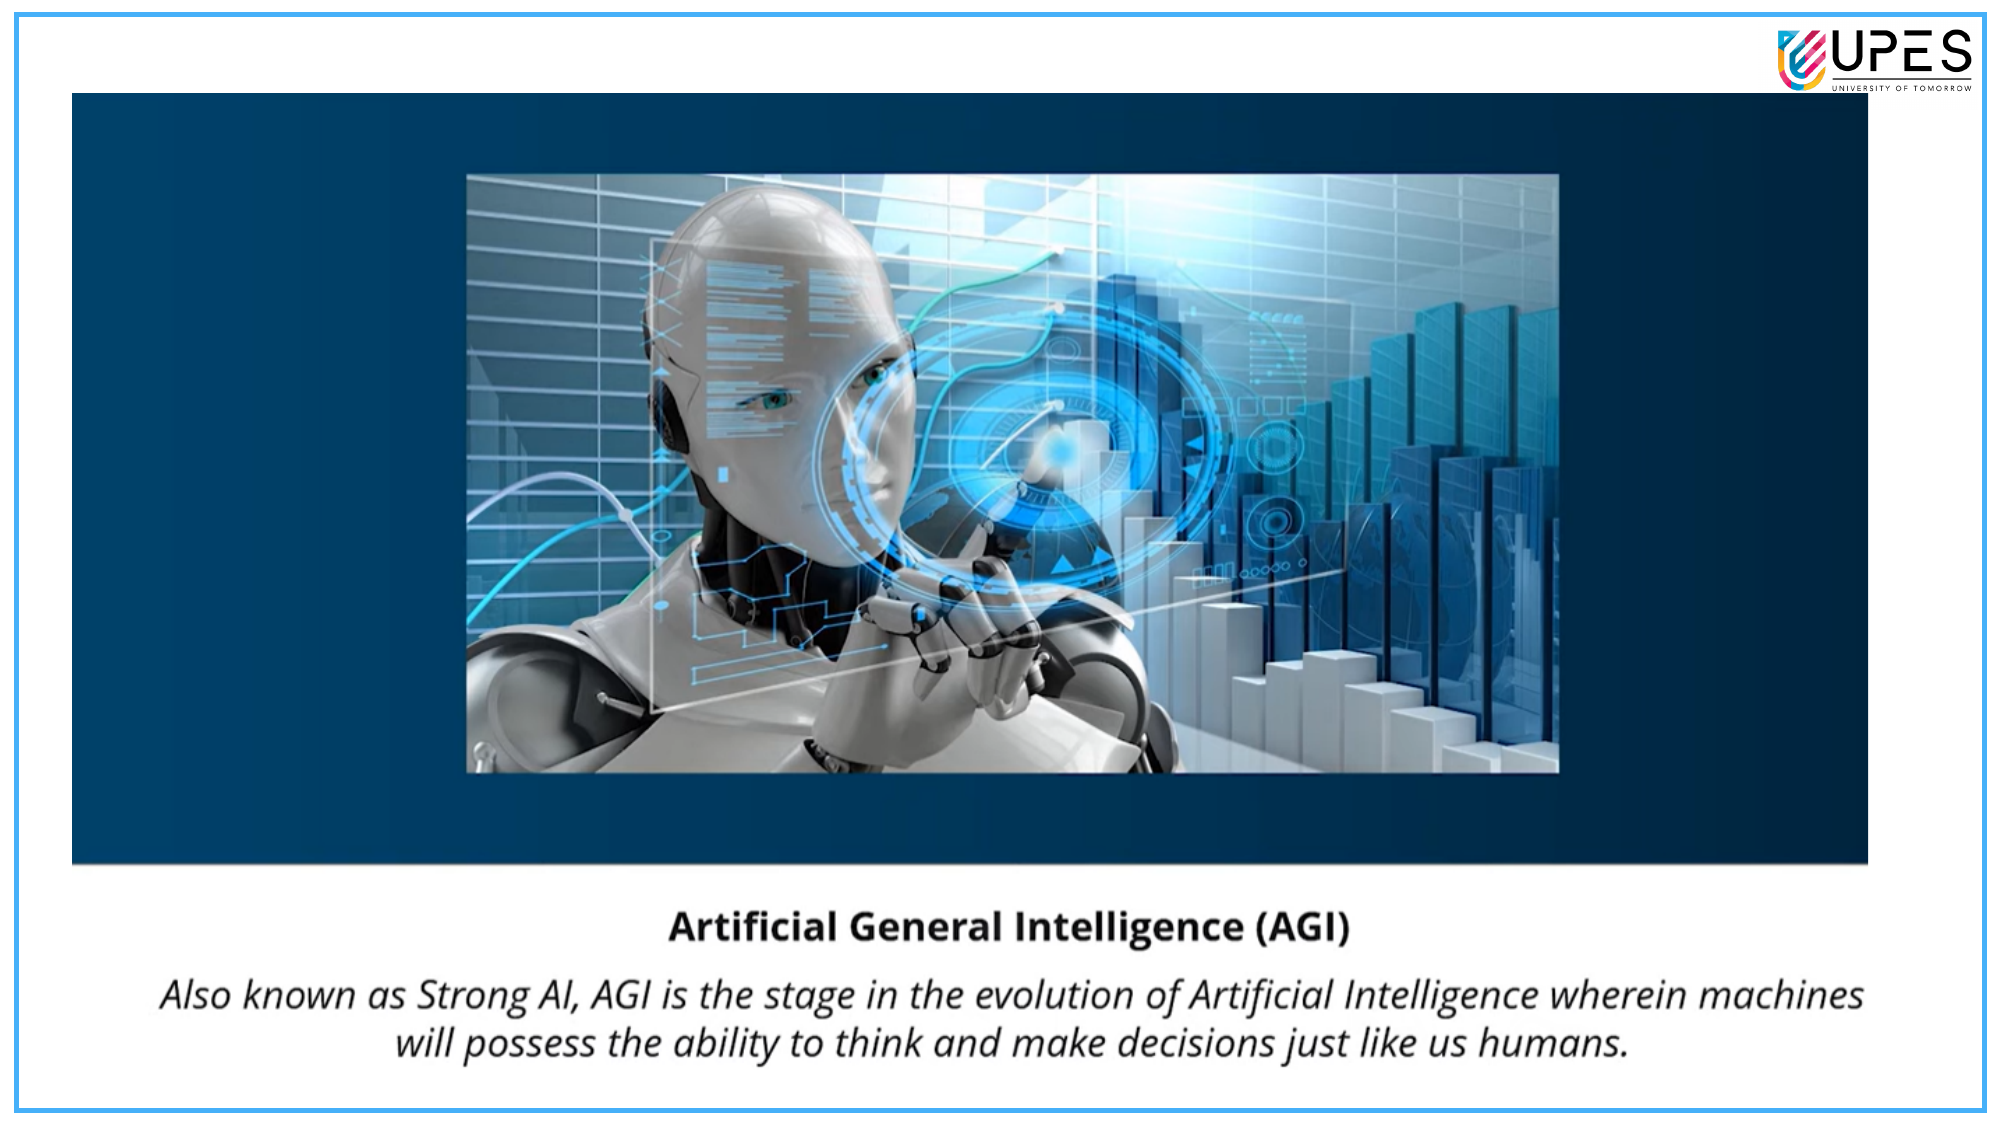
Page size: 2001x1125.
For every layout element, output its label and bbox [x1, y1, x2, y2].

picture [71, 20, 1978, 1070]
